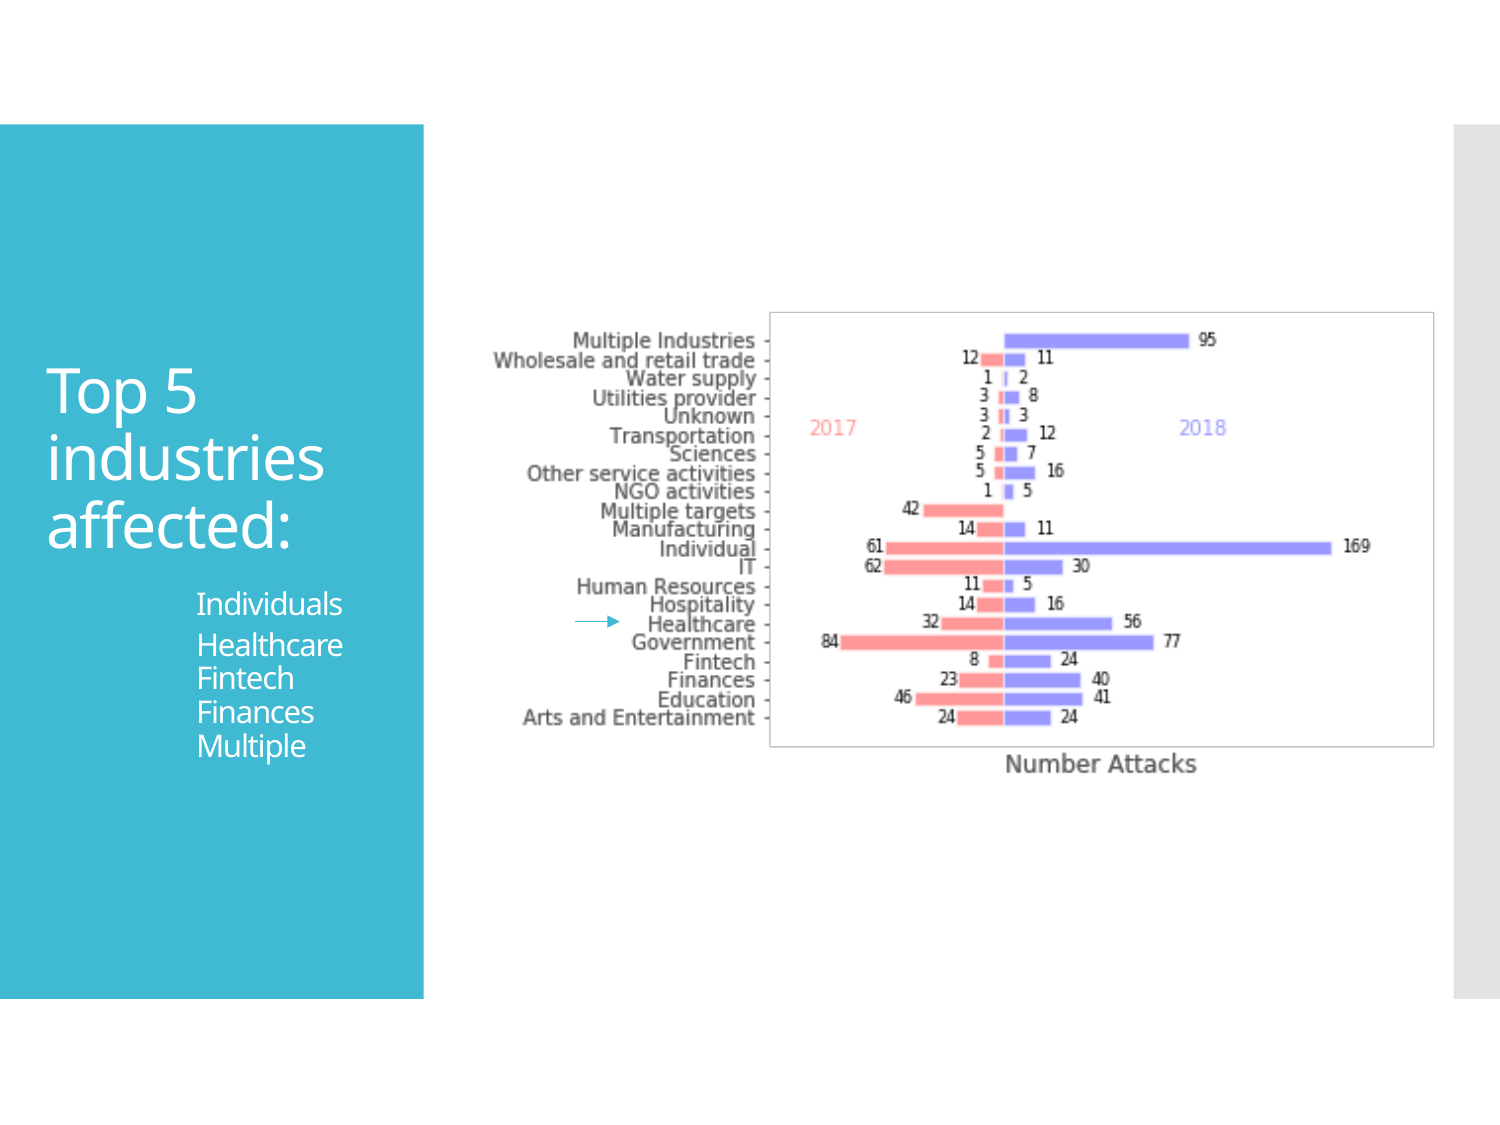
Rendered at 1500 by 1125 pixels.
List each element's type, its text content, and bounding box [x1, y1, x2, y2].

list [473, 293, 1452, 793]
title Top 5 industries affected: Individuals Healthcare Fintech Finances Multiple [31, 184, 394, 940]
